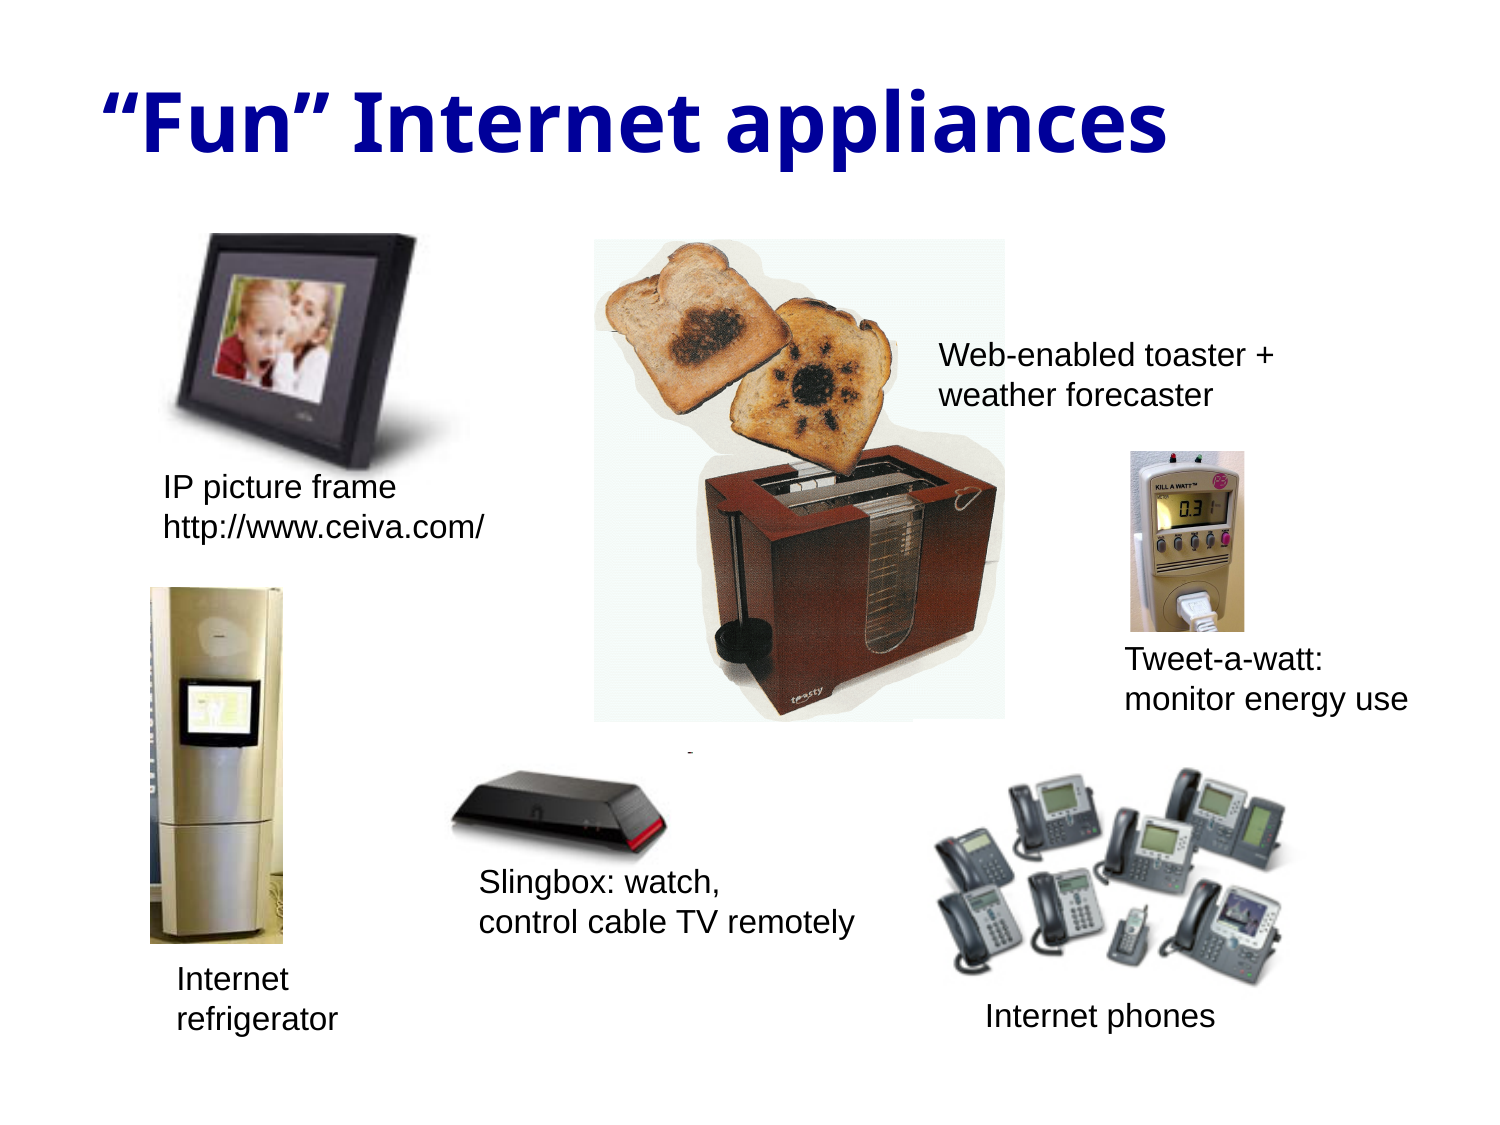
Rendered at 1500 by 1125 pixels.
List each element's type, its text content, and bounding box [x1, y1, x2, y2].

picture [594, 239, 1307, 1035]
text_box Slingbox: watch, control cable TV remotely [463, 853, 871, 948]
title “Fun” Internet appliances [87, 36, 1363, 202]
text_box IP picture frame http://www.ceiva.com/ [148, 457, 501, 553]
picture [1130, 451, 1245, 632]
picture [158, 233, 470, 491]
text_box Tweet-a-watt: monitor energy use [1109, 630, 1425, 725]
picture [437, 751, 693, 875]
text_box Internet refrigerator [161, 949, 354, 1045]
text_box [150, 587, 283, 944]
text_box Web-enabled toaster + weather forecaster [1010, 326, 1291, 421]
